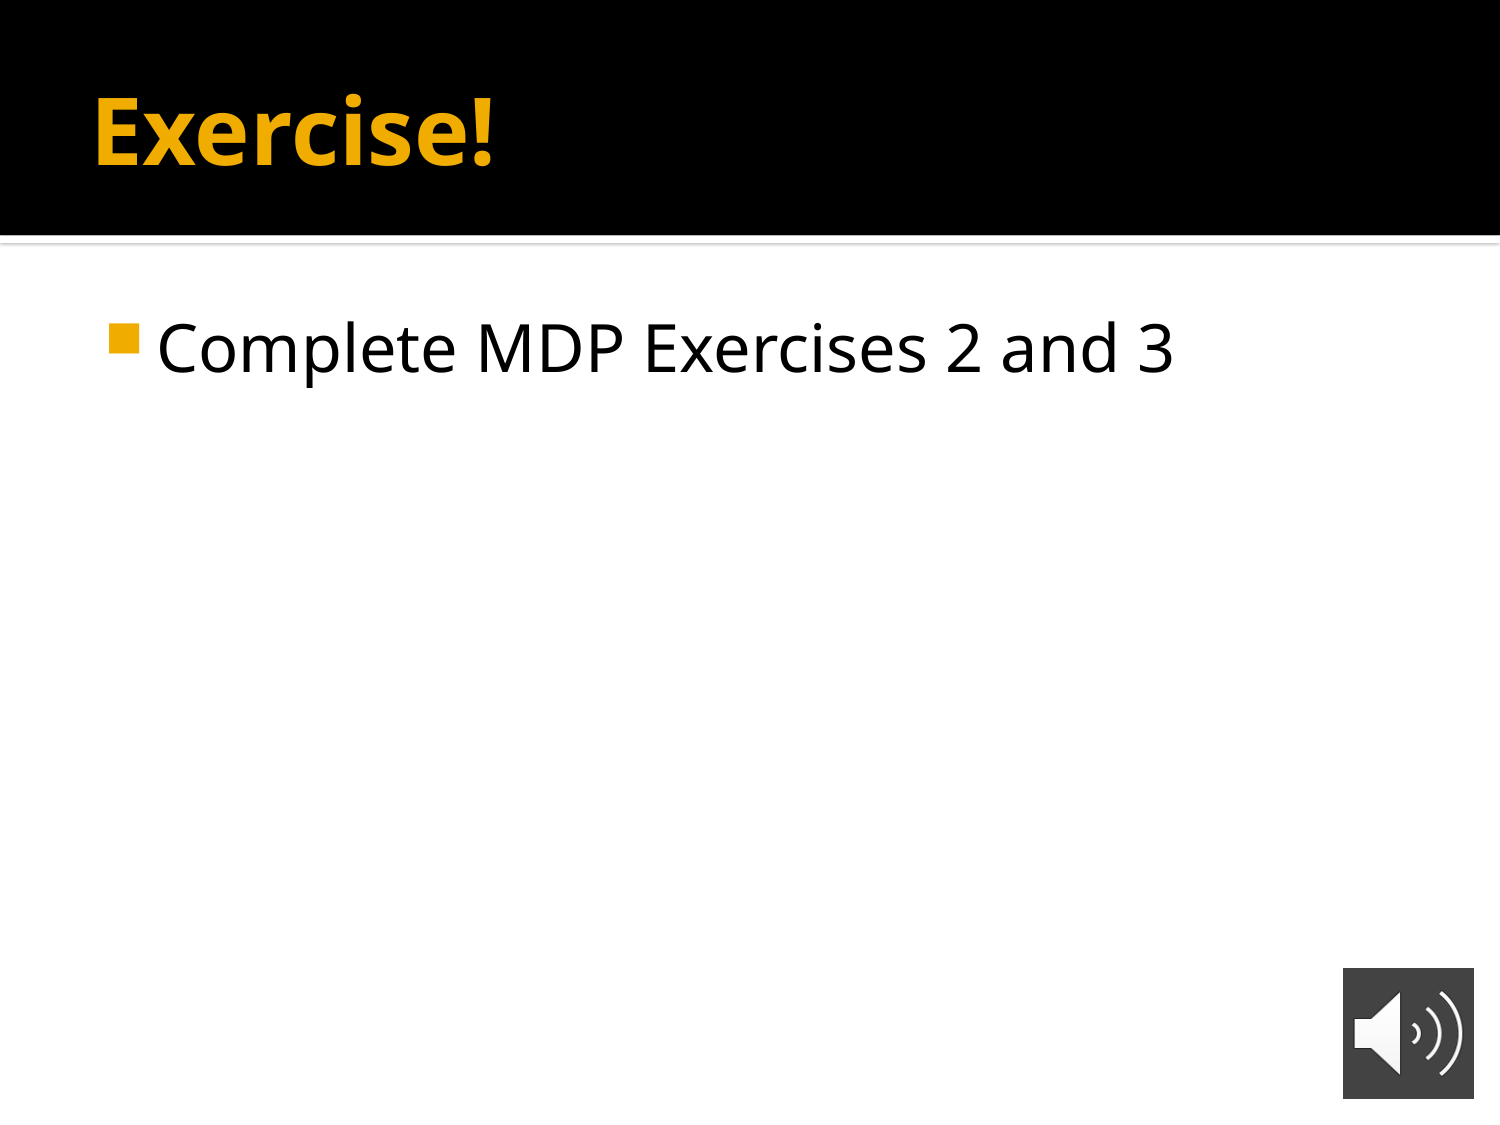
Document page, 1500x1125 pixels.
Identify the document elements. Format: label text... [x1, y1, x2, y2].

picture [1341, 966, 1475, 1100]
list Complete MDP Exercises 2 and 3 [75, 291, 1425, 1050]
title Exercise! [75, 25, 1425, 231]
